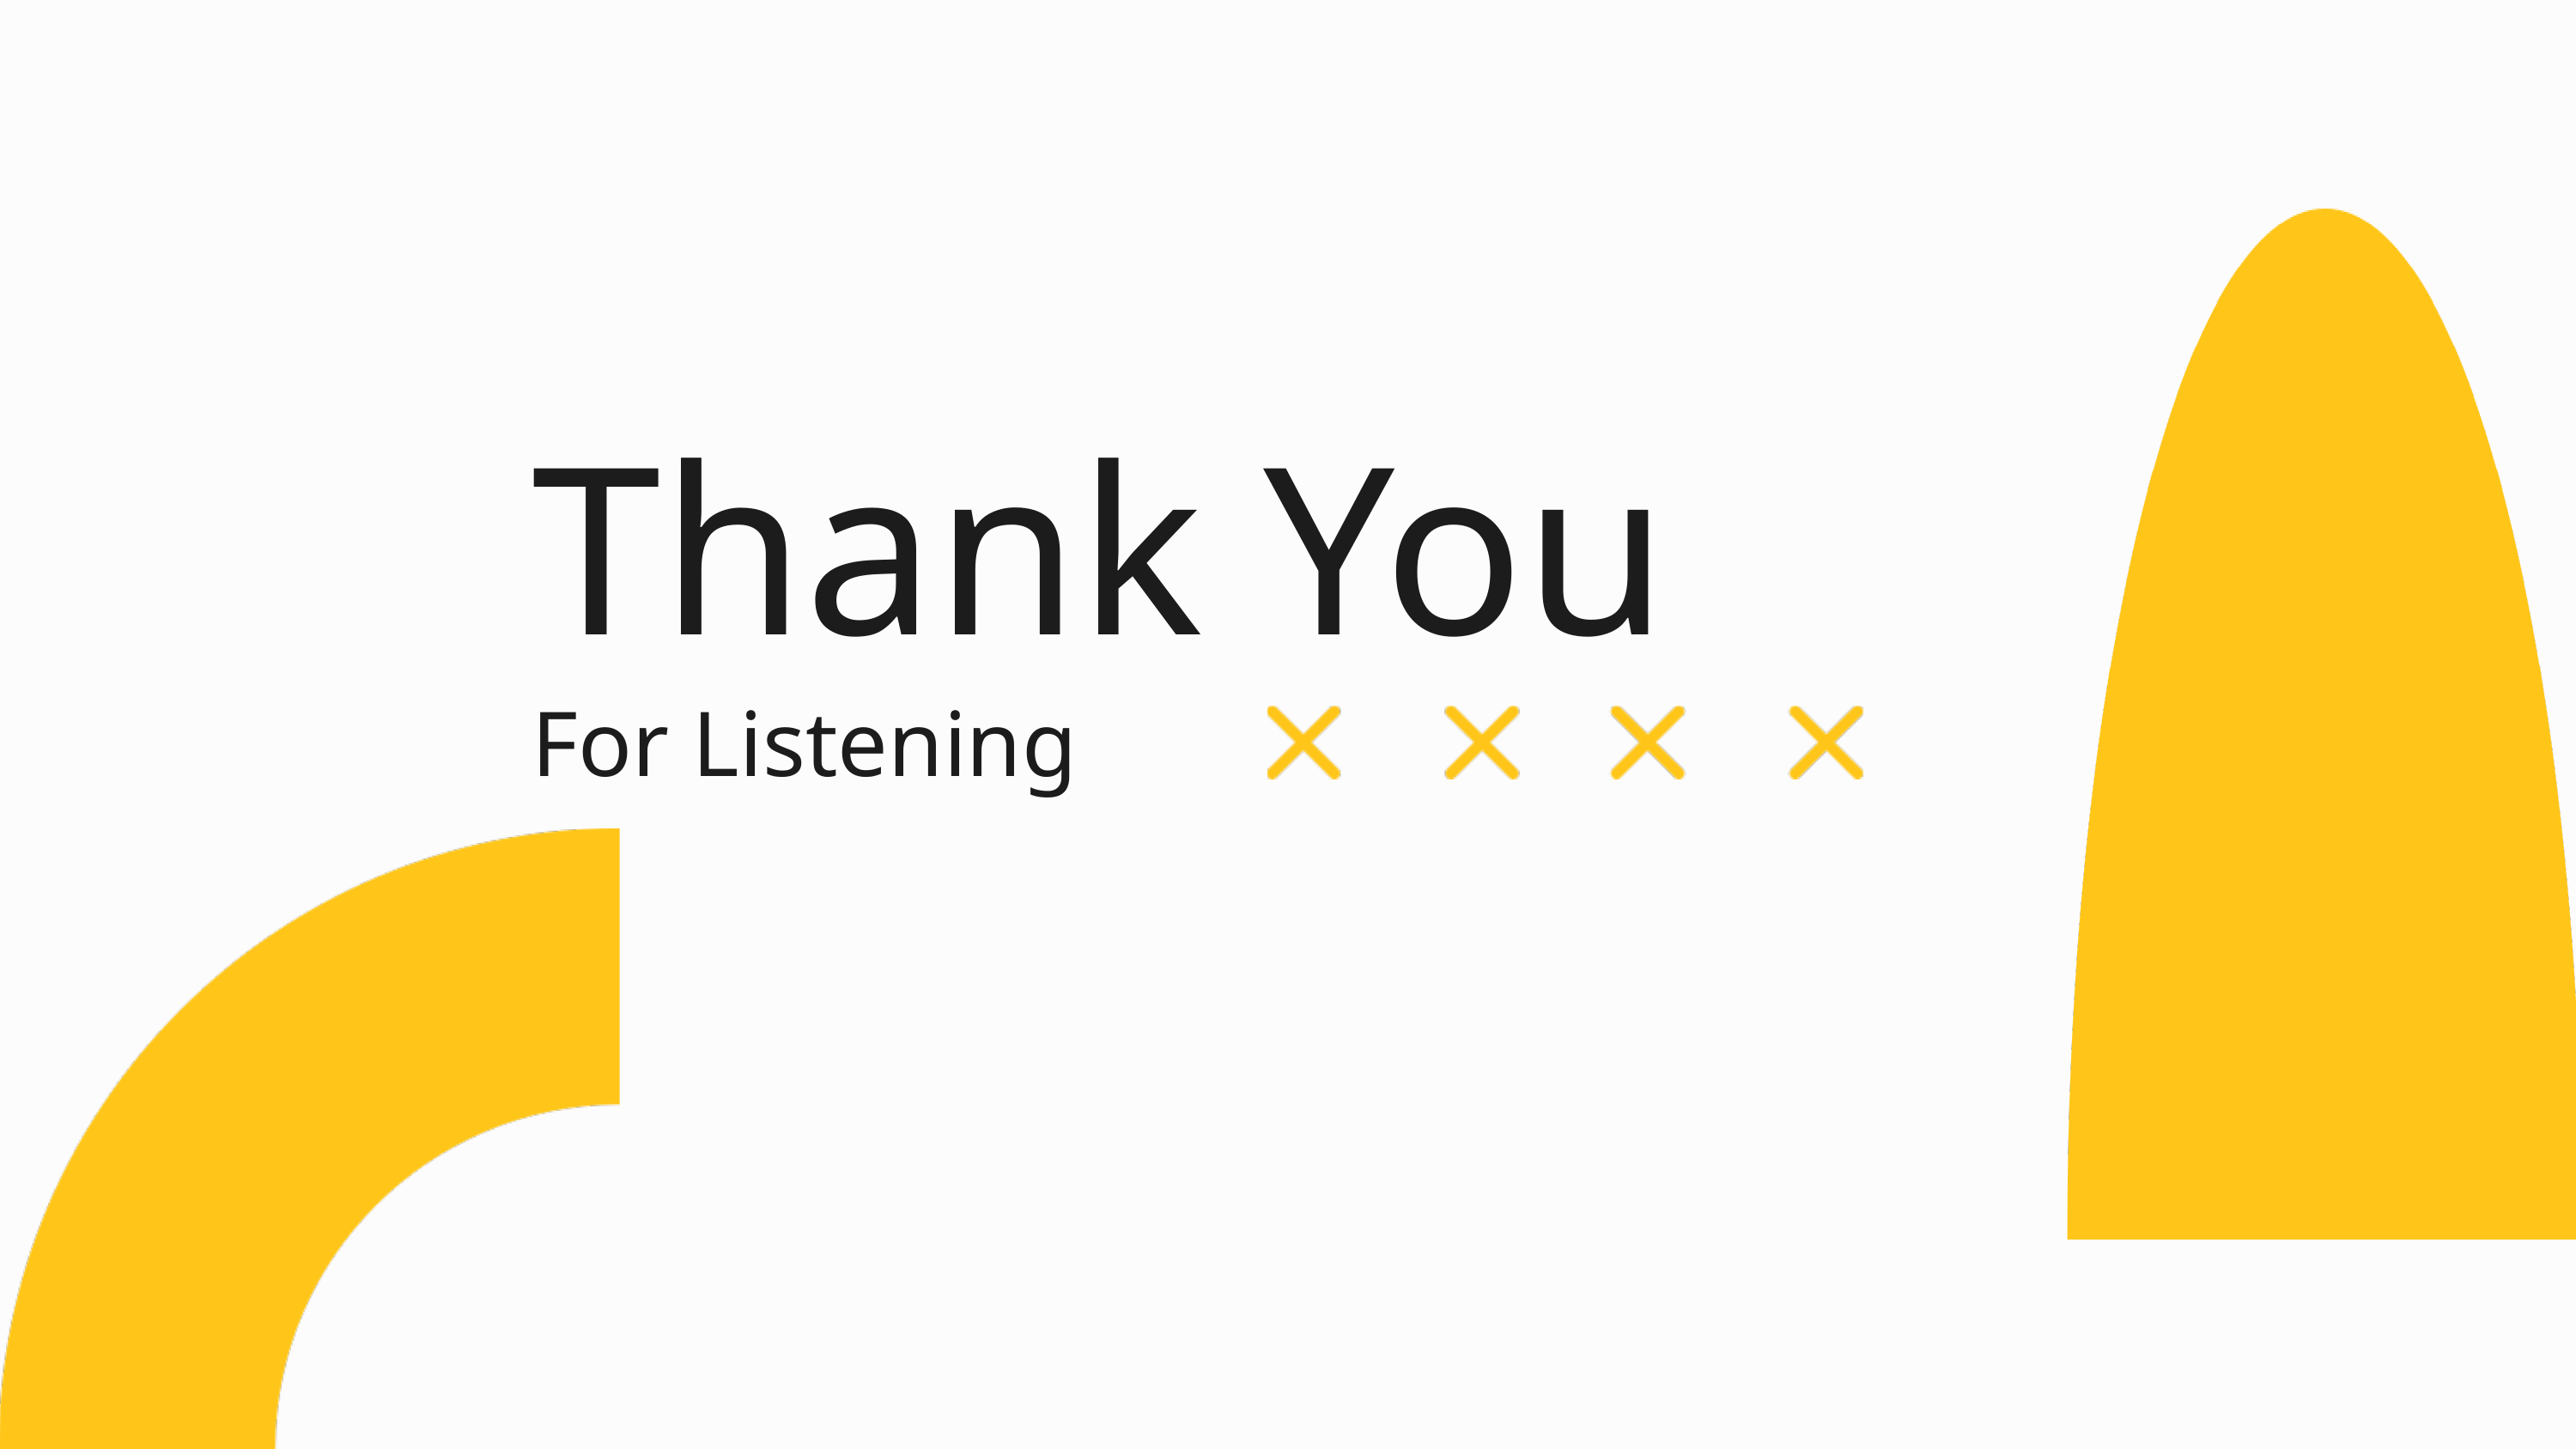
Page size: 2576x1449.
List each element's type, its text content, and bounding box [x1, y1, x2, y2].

text_box [0, 828, 620, 1449]
text_box Thank You [532, 355, 2044, 682]
text_box [2067, 209, 2576, 1240]
text_box For Listening [532, 669, 1261, 795]
text_box [1267, 706, 1865, 779]
